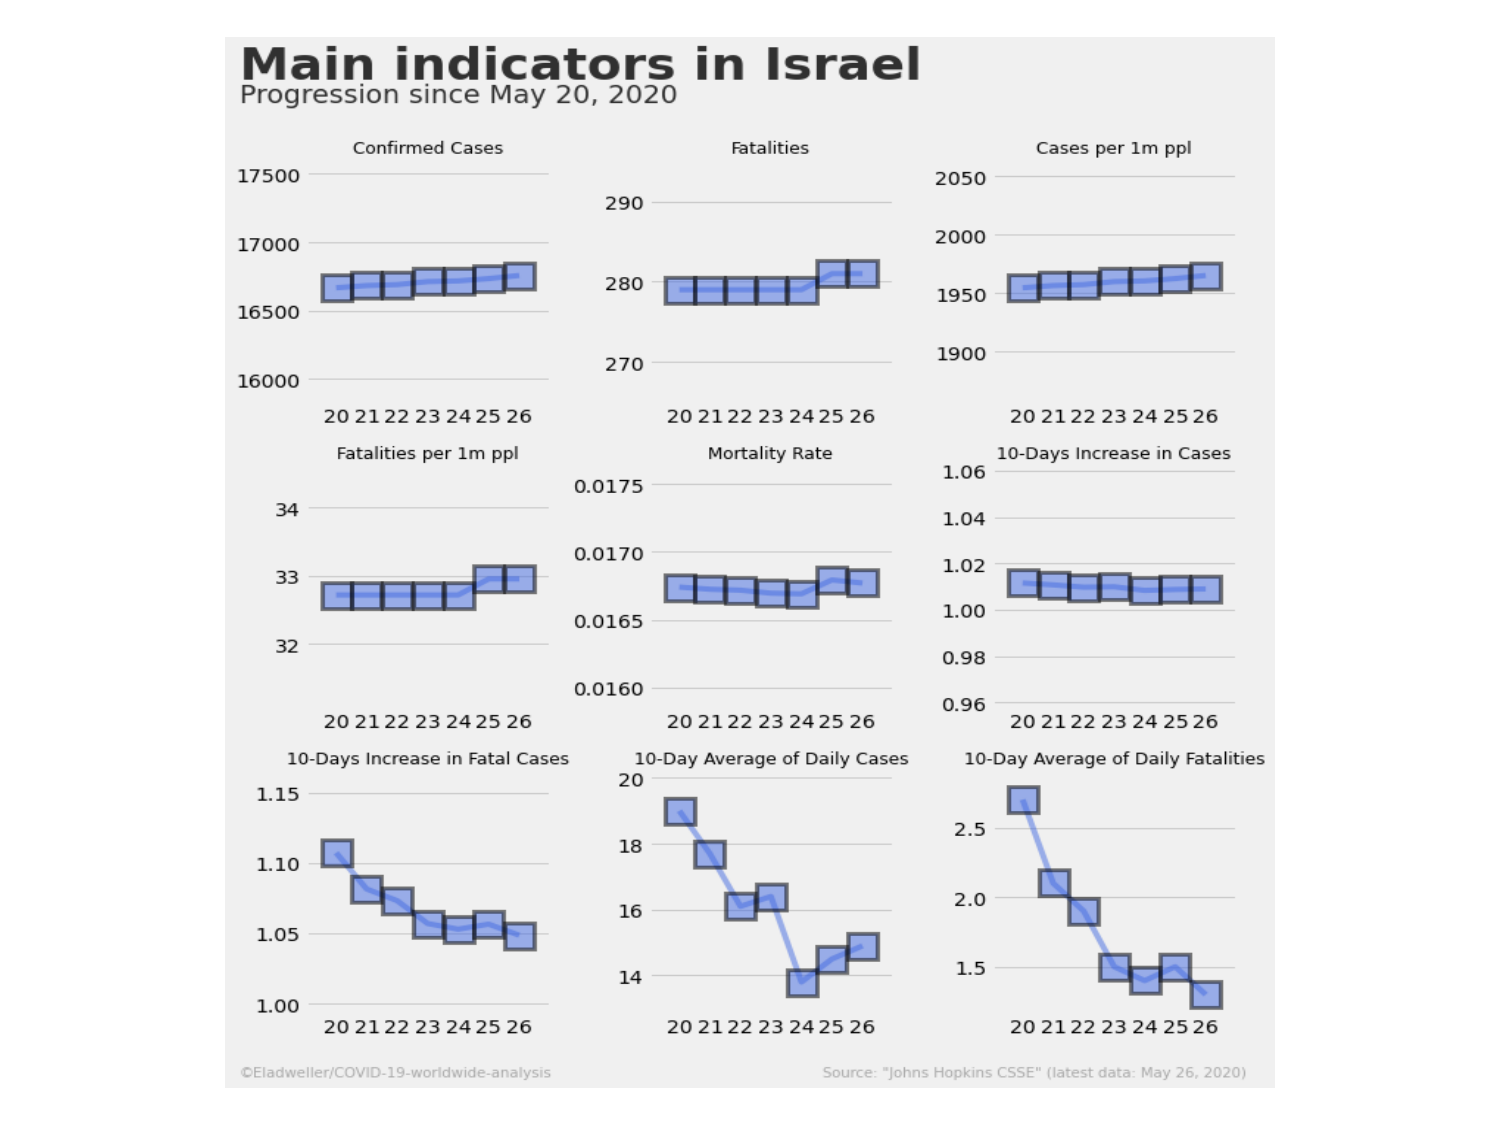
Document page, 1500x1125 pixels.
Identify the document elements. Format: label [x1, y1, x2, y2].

picture [224, 37, 1276, 1088]
